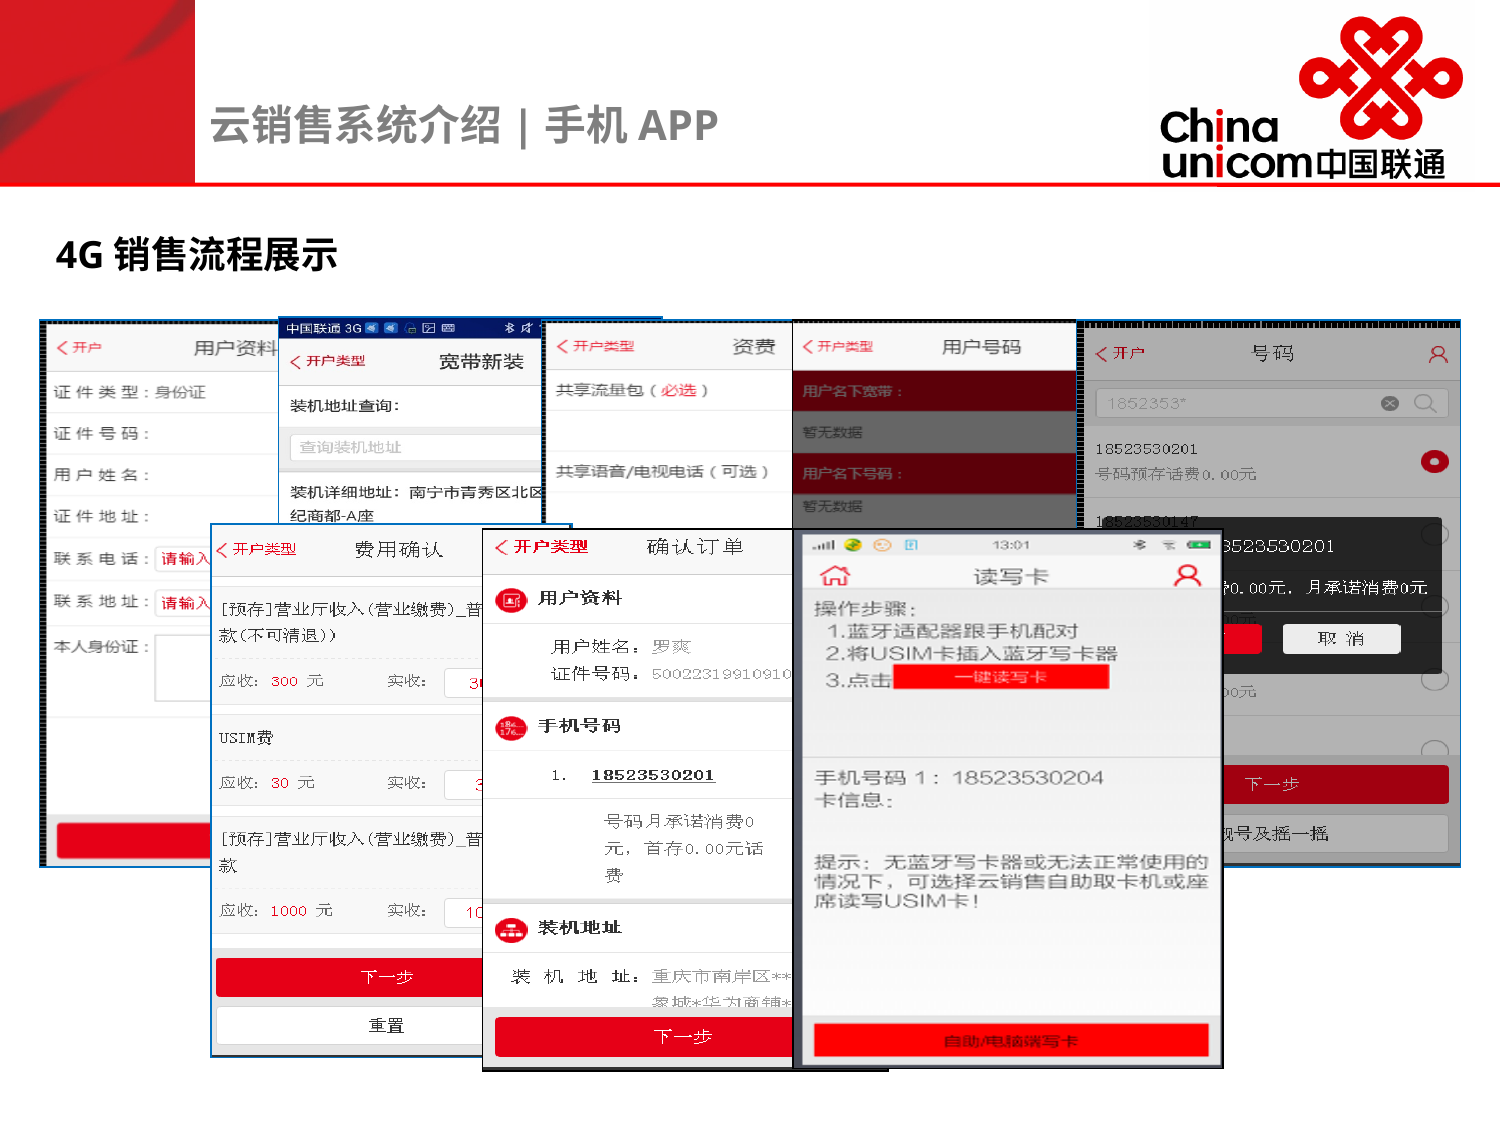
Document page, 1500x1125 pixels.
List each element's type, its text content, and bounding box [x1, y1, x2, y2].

text_box 云销售系统介绍|手机APP [194, 90, 1235, 157]
picture [0, 0, 195, 182]
picture [1149, 187, 1475, 192]
text_box 4G销售流程展示 [41, 223, 670, 284]
picture [1149, 0, 1475, 182]
picture [40, 317, 1460, 1071]
